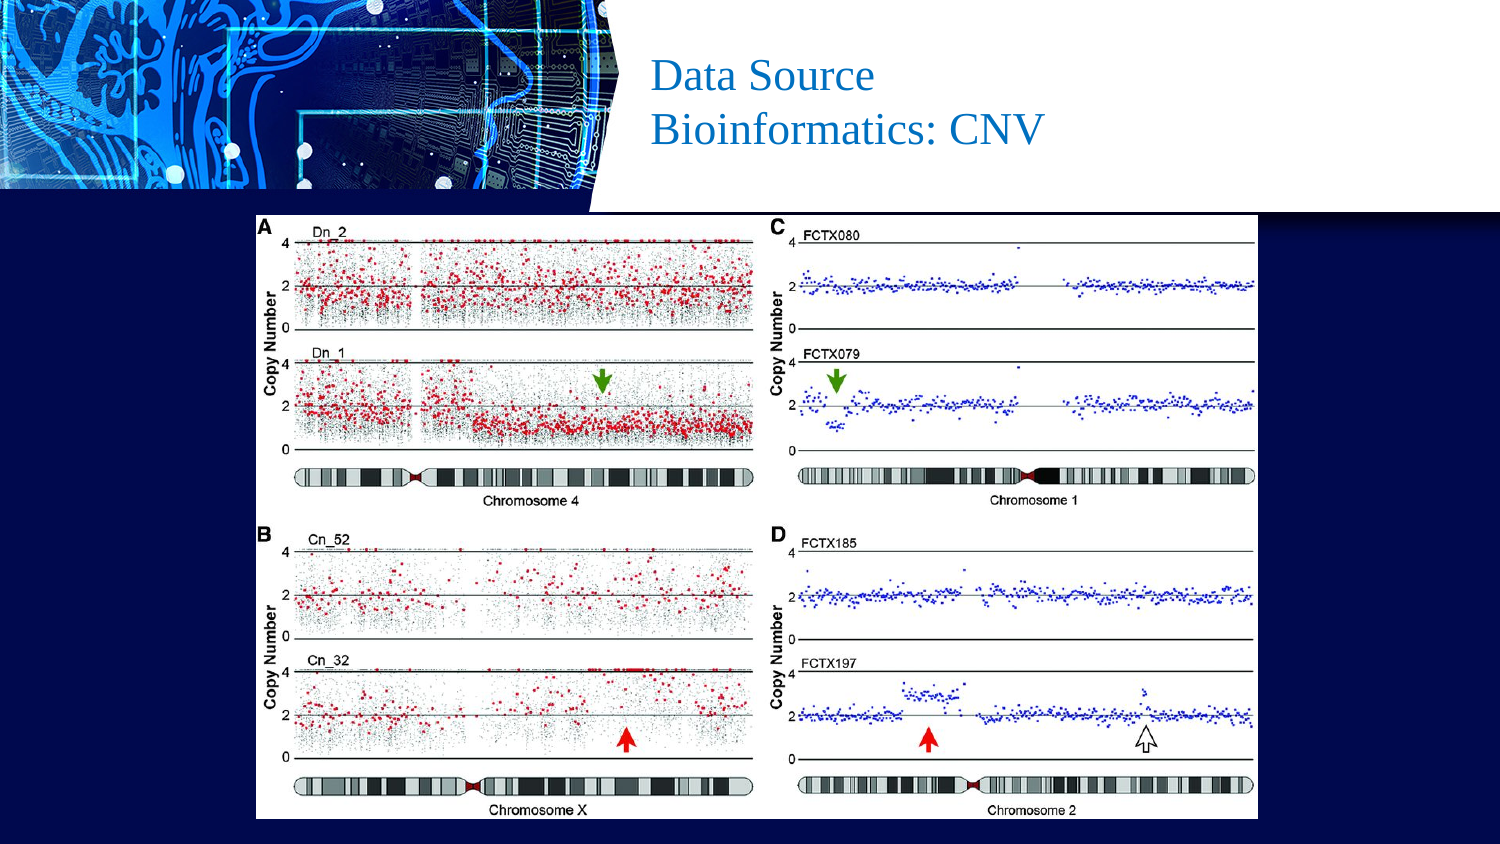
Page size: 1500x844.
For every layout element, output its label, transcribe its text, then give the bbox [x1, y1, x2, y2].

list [256, 215, 1258, 819]
title Data Source Bioinformatics: CNV [635, 36, 1433, 162]
picture [0, 0, 1500, 844]
